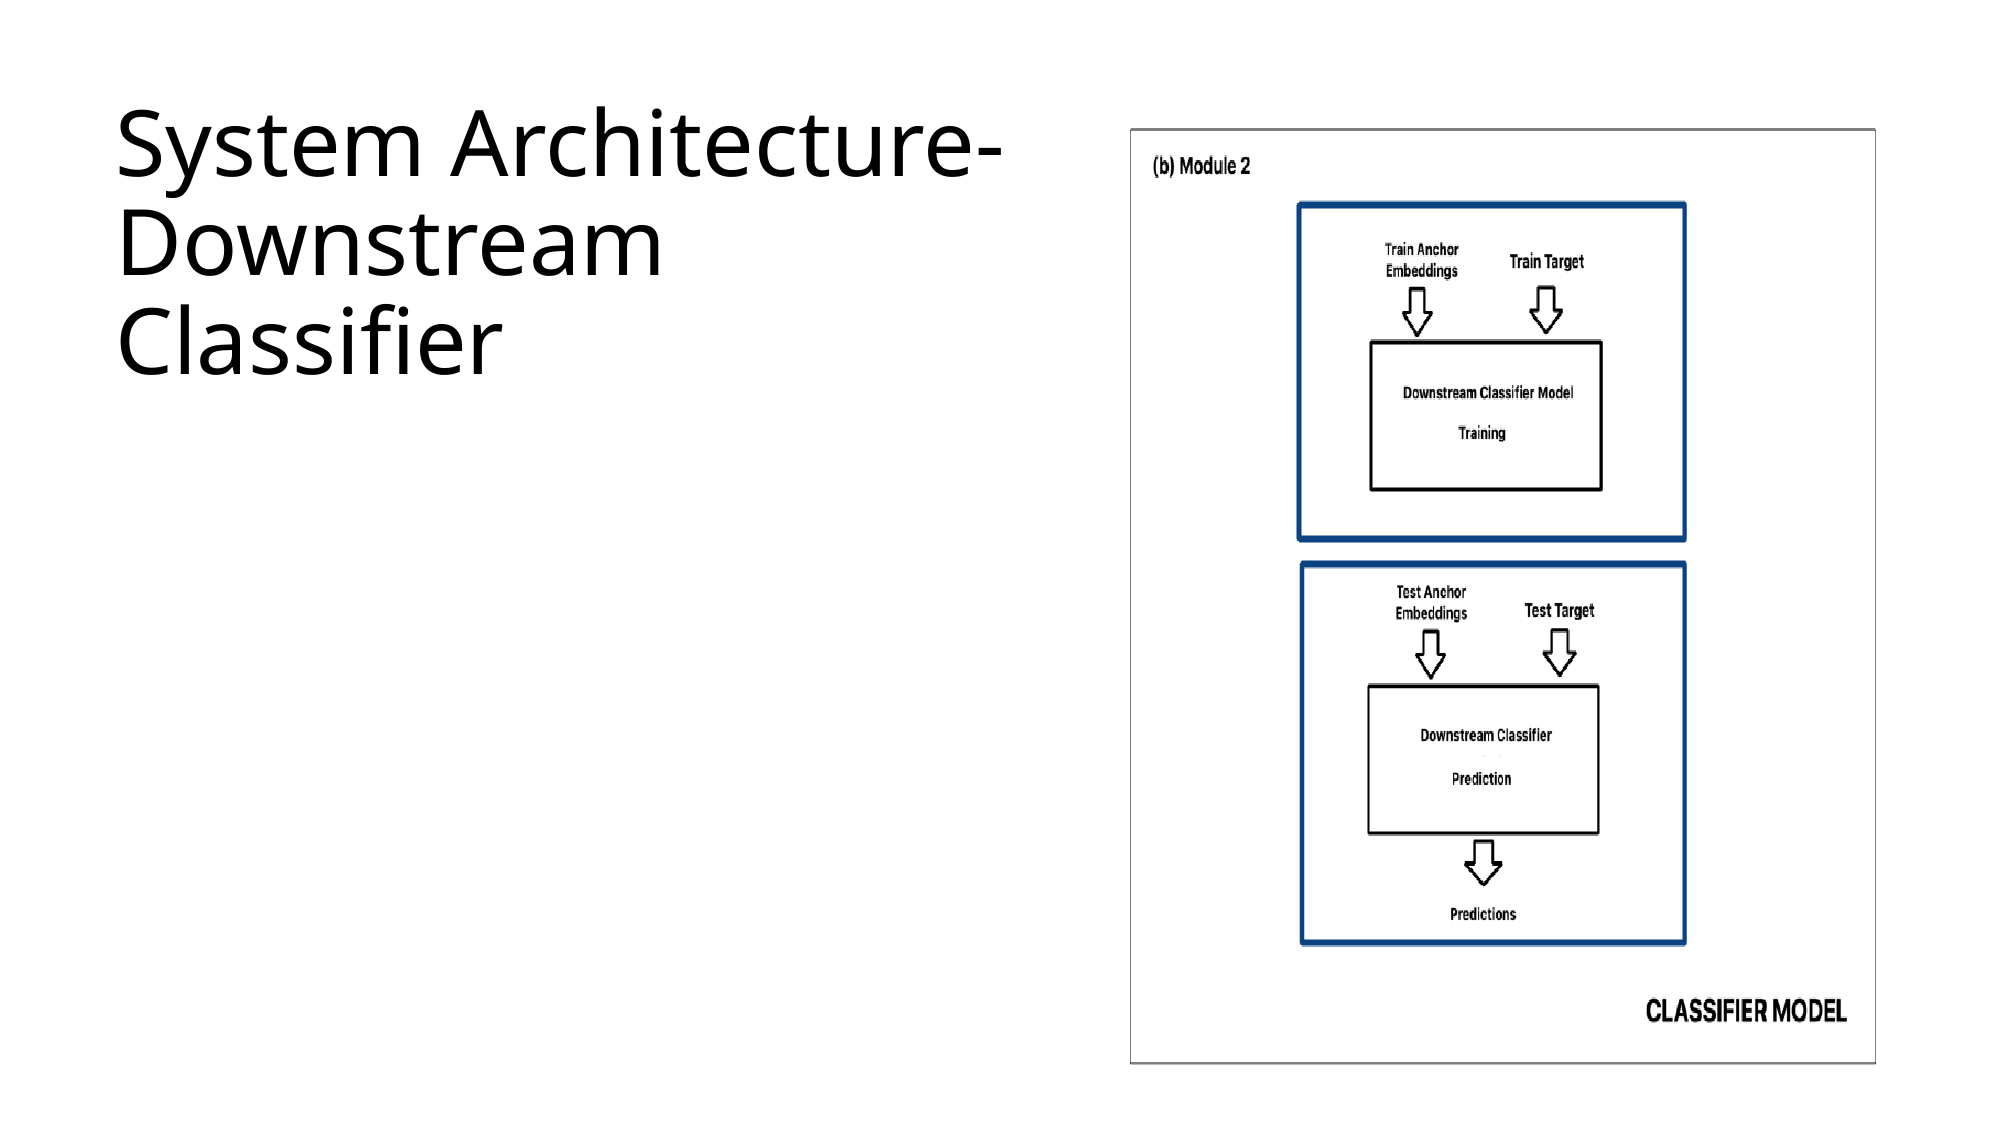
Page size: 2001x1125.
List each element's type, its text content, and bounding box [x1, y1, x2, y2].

picture [1101, 98, 1900, 1090]
title System Architecture- Downstream Classifier [100, 137, 1035, 355]
